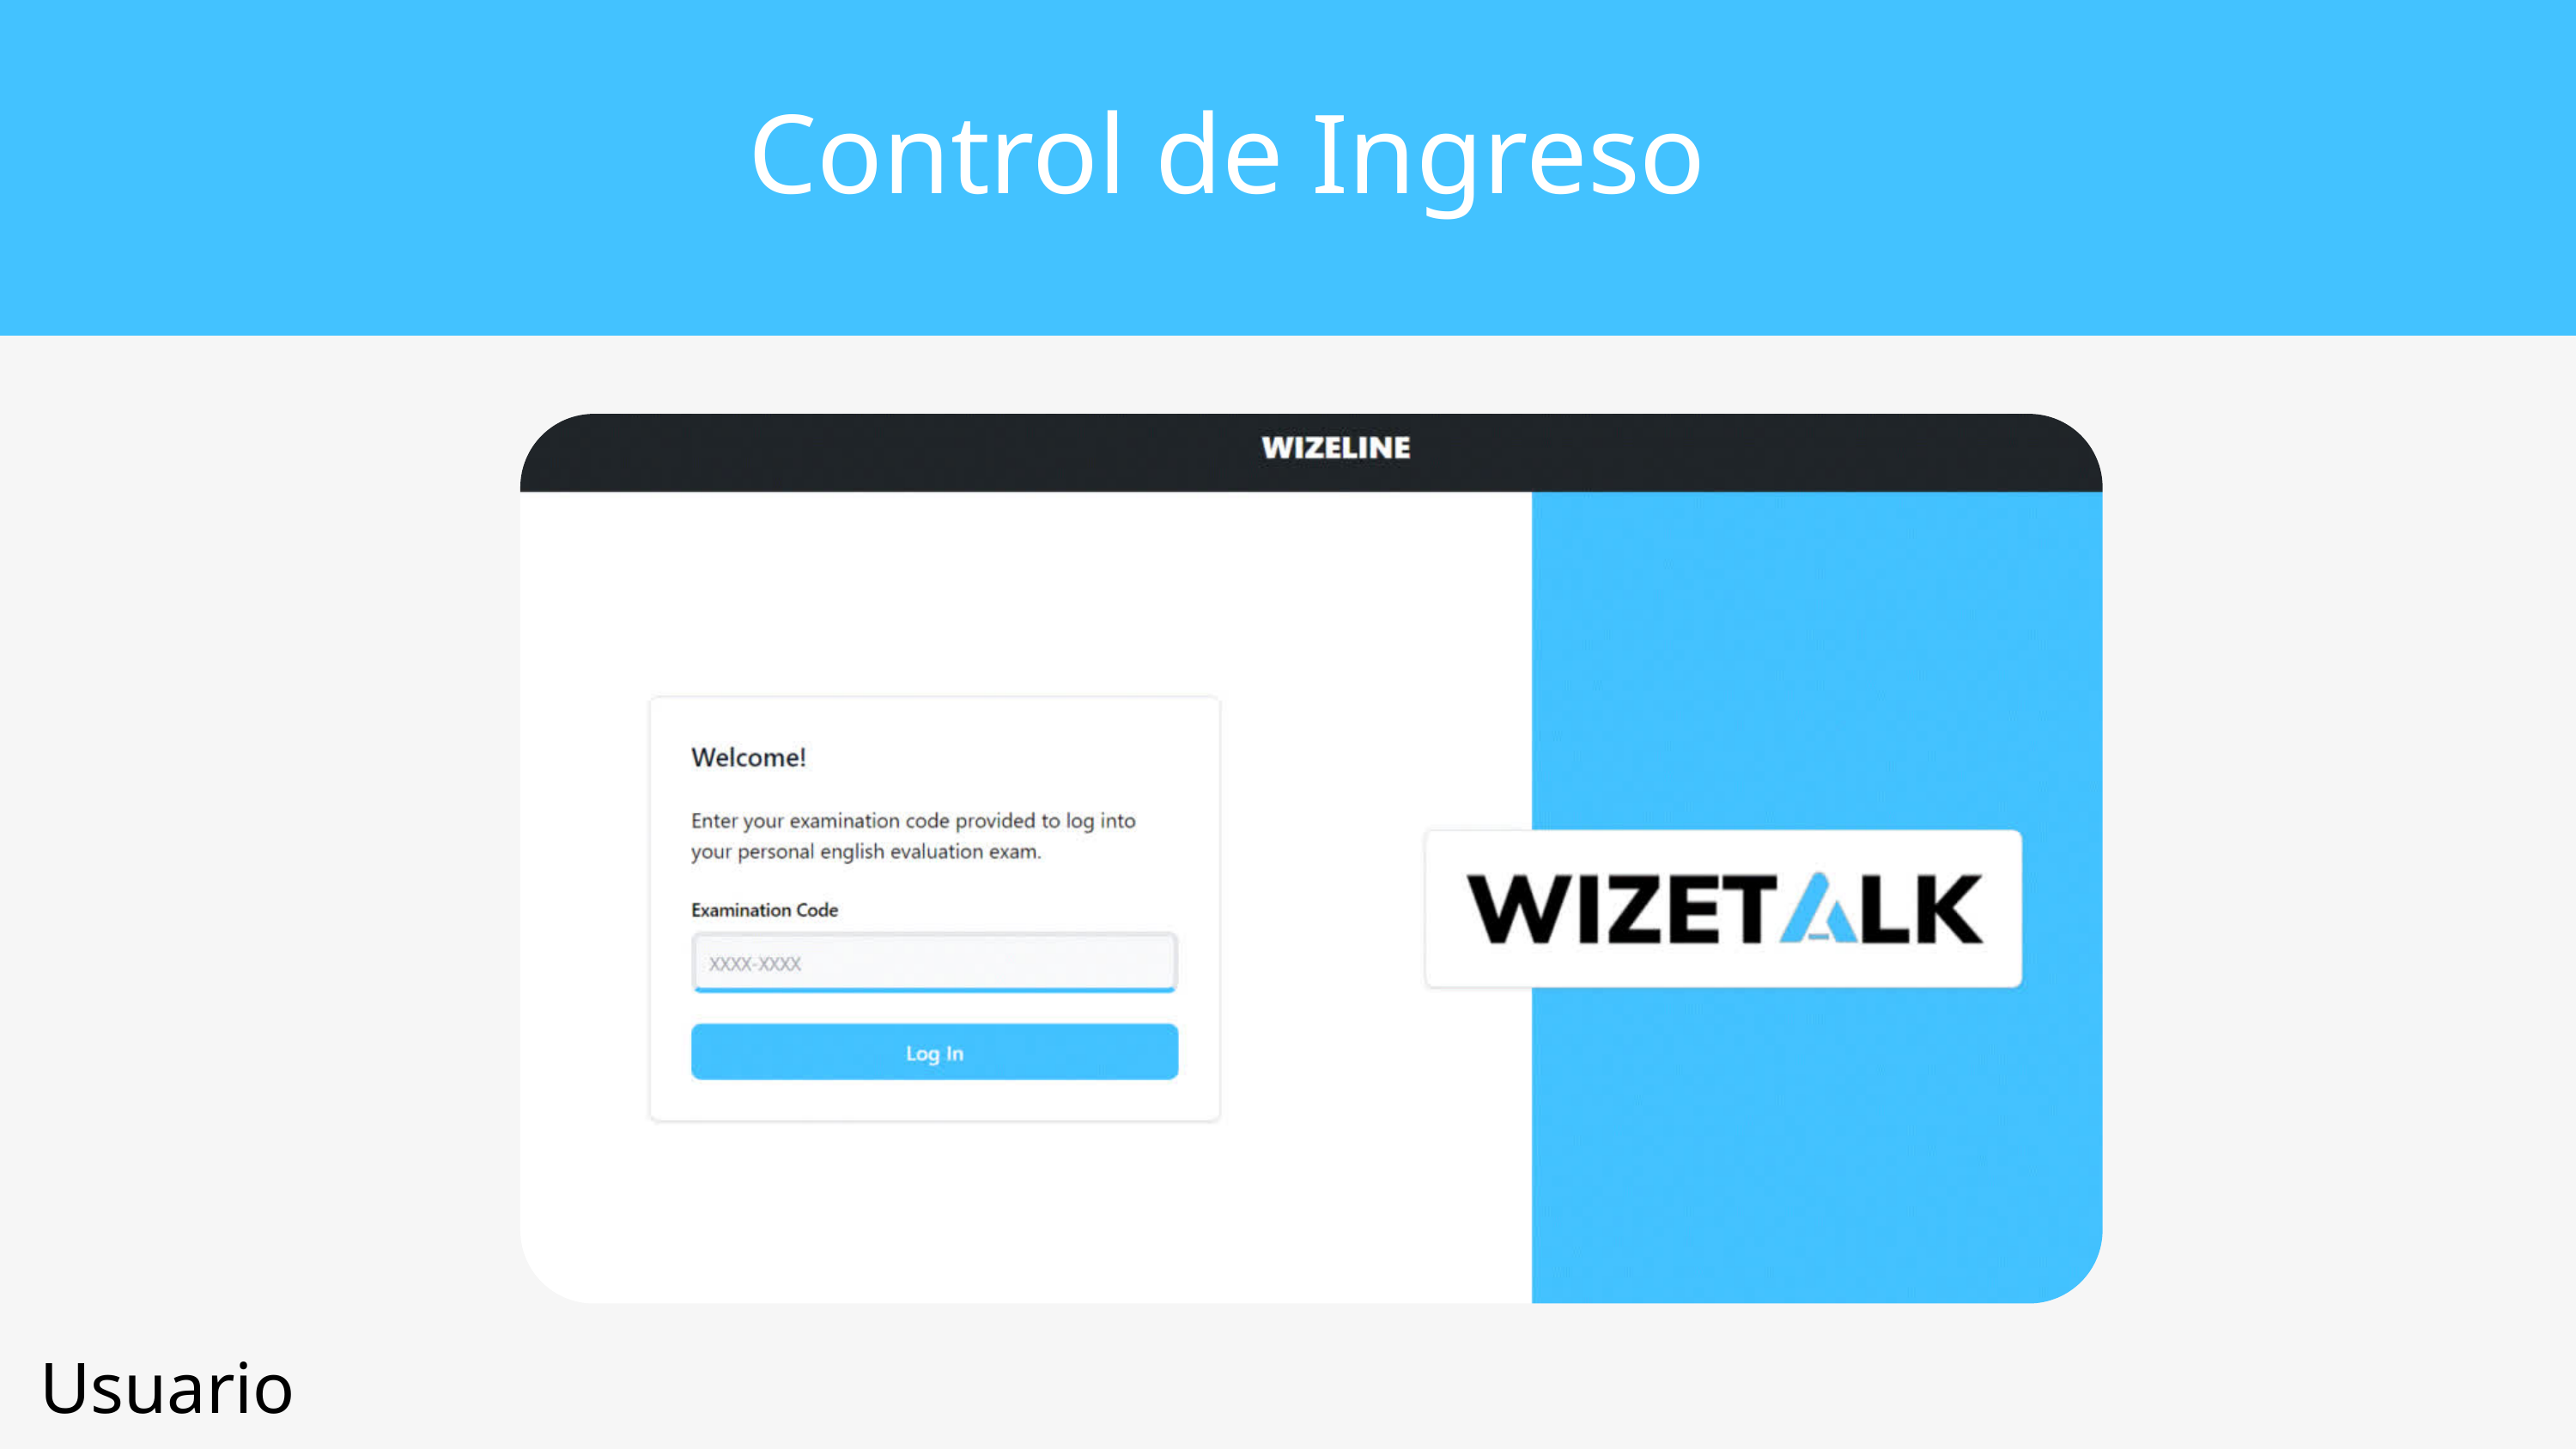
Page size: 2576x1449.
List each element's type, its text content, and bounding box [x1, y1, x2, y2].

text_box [519, 413, 2103, 1304]
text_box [0, 0, 2576, 336]
text_box Usuario [39, 1330, 315, 1428]
